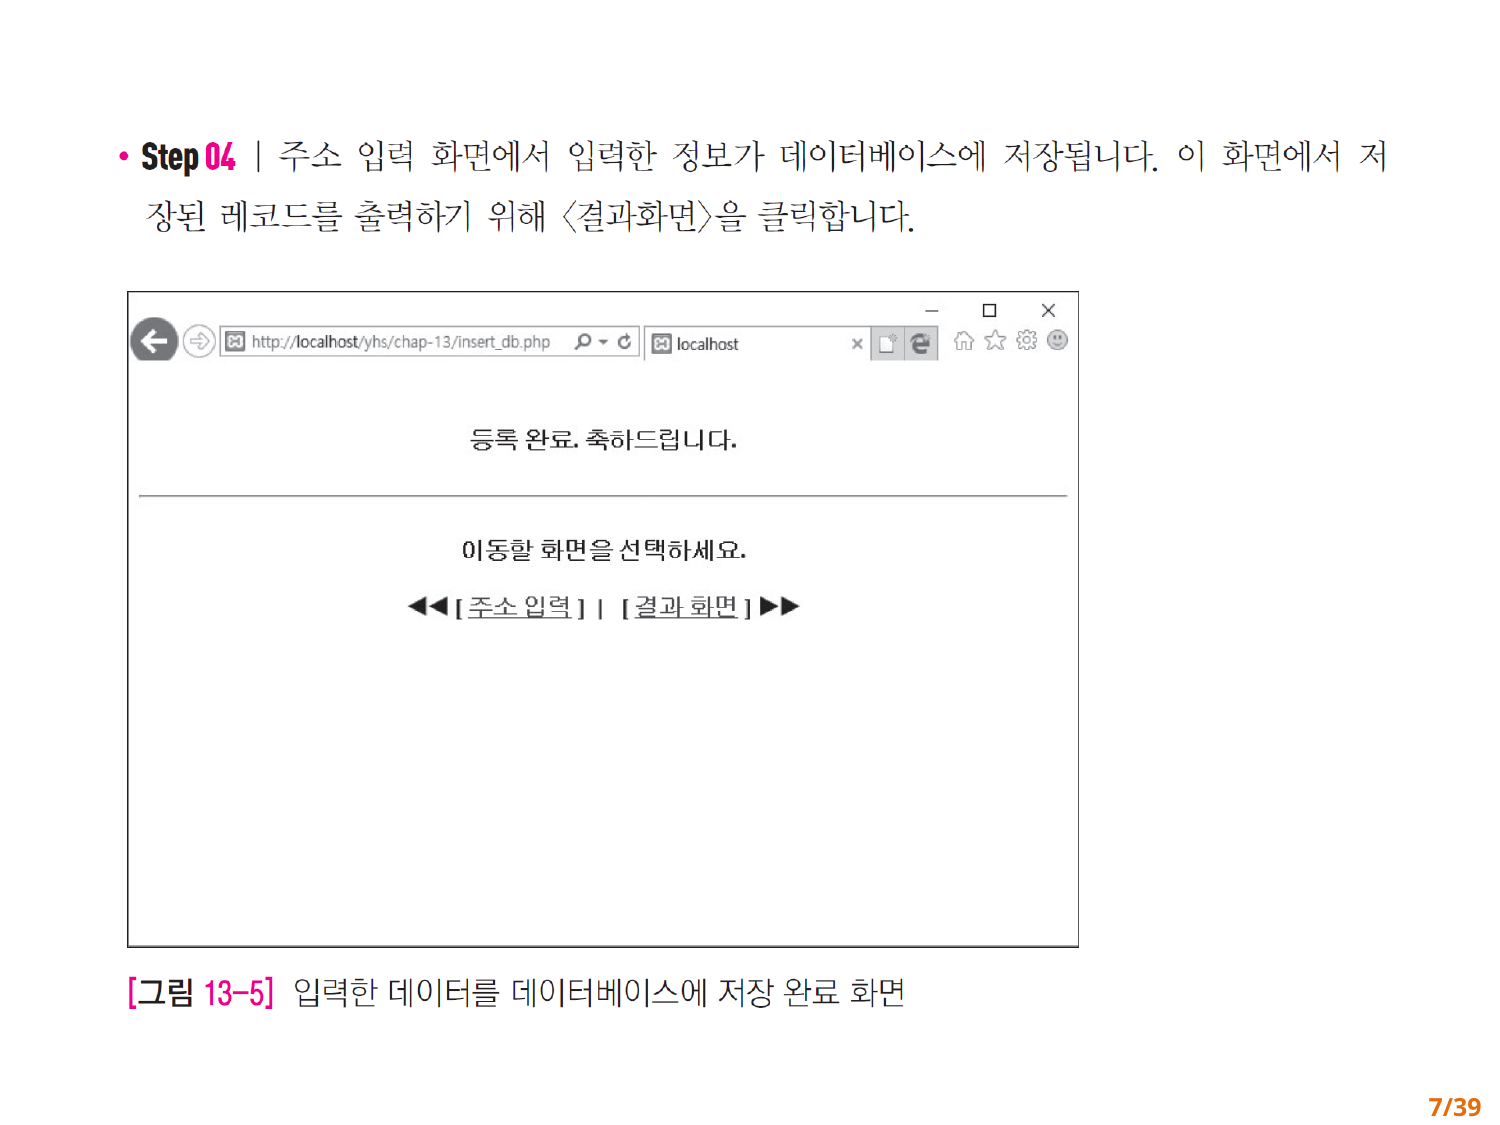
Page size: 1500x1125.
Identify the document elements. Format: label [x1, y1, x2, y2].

text_box [100, 125, 1401, 1027]
